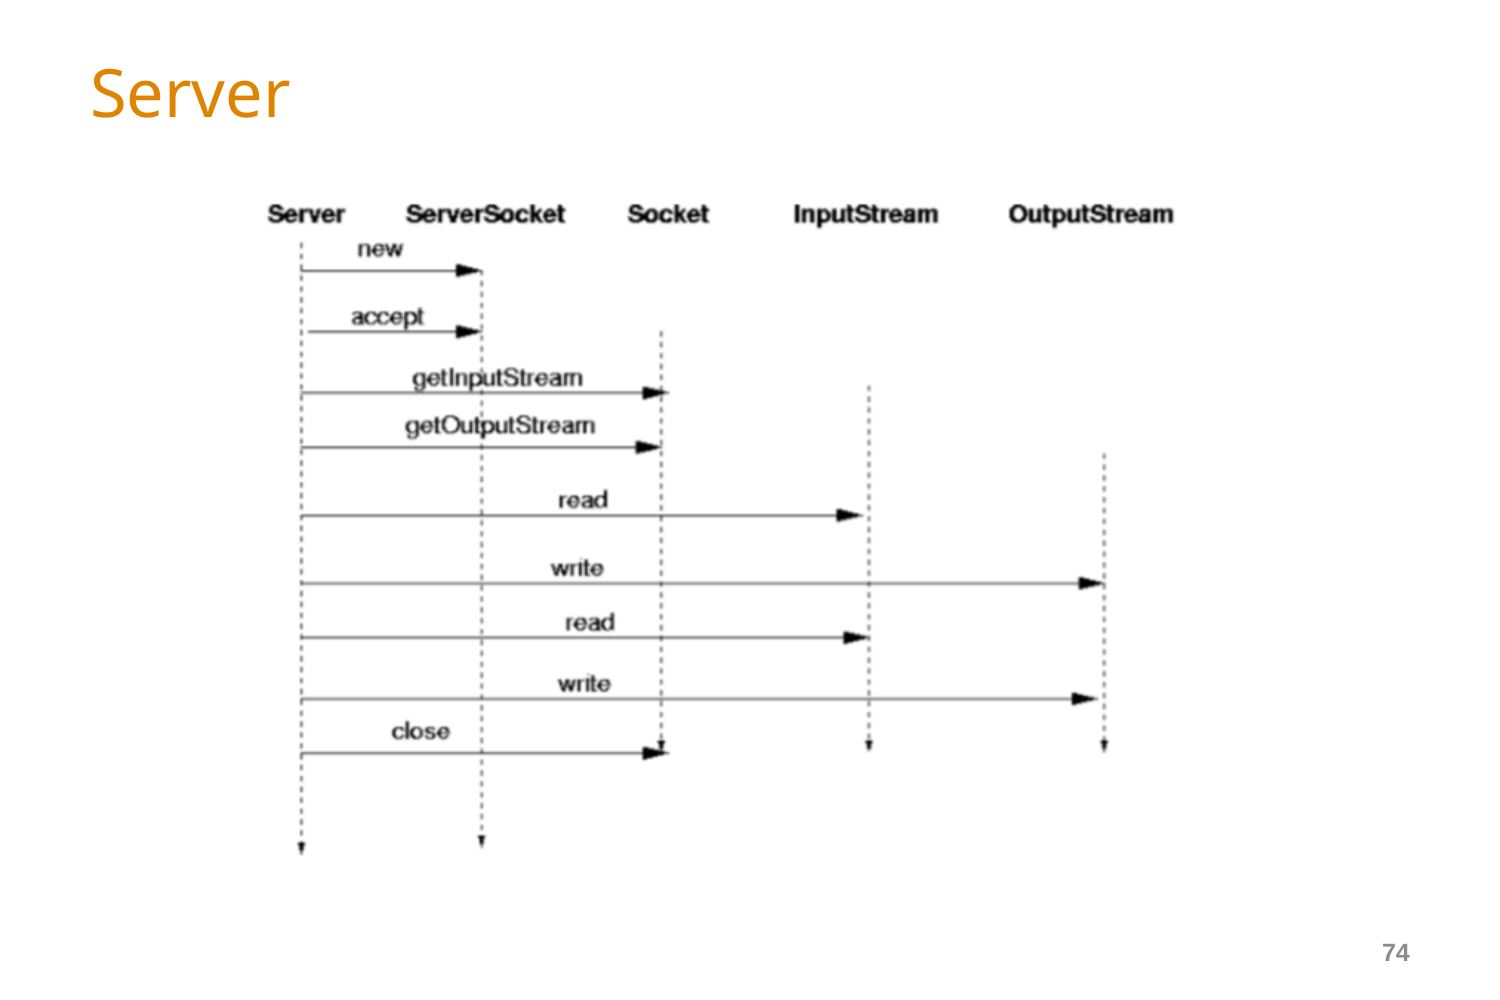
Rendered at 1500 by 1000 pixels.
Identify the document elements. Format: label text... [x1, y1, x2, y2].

slide_number 74 [1074, 926, 1425, 981]
title Server [75, 40, 1425, 142]
picture [249, 188, 1195, 862]
